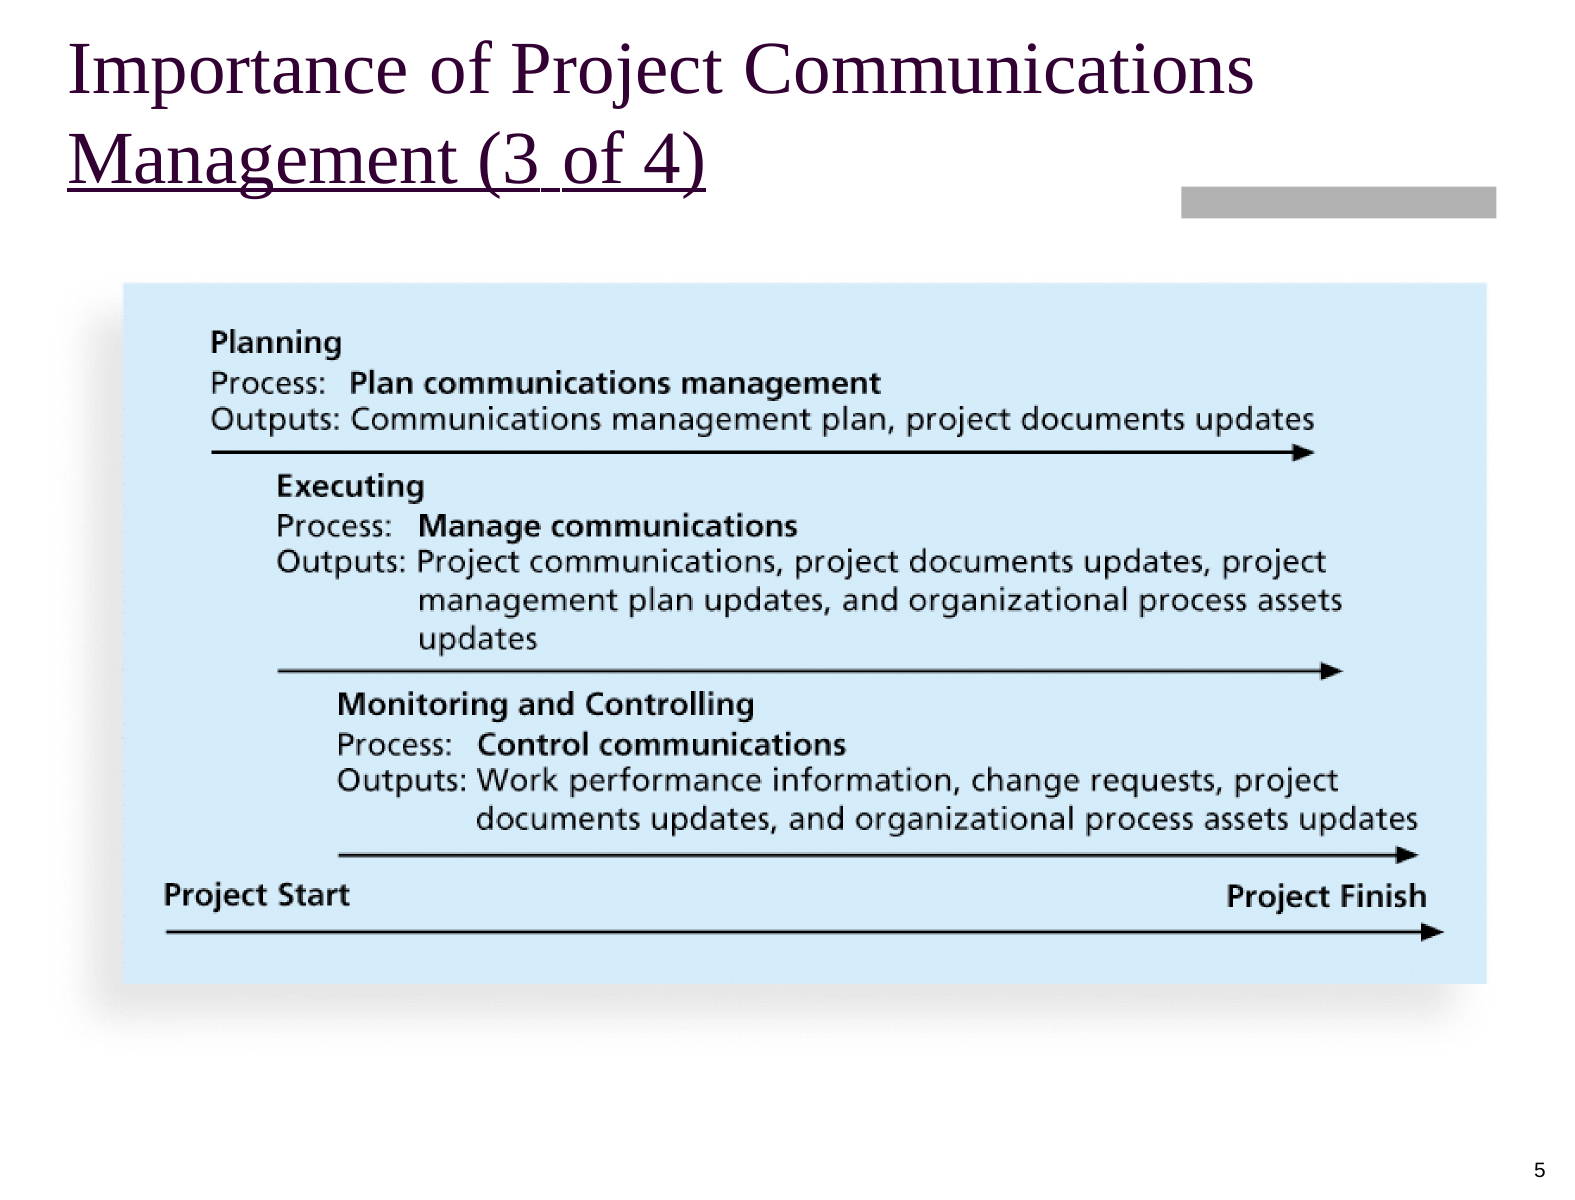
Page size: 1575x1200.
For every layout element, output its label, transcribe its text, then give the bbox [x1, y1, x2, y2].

picture [37, 262, 1509, 1070]
text_box [1181, 186, 1497, 219]
text_box Importance of Project Communications Management (3 of 4) [65, 28, 1499, 204]
text_box [0, 0, 1575, 1200]
text_box 5 [1532, 1158, 1549, 1184]
